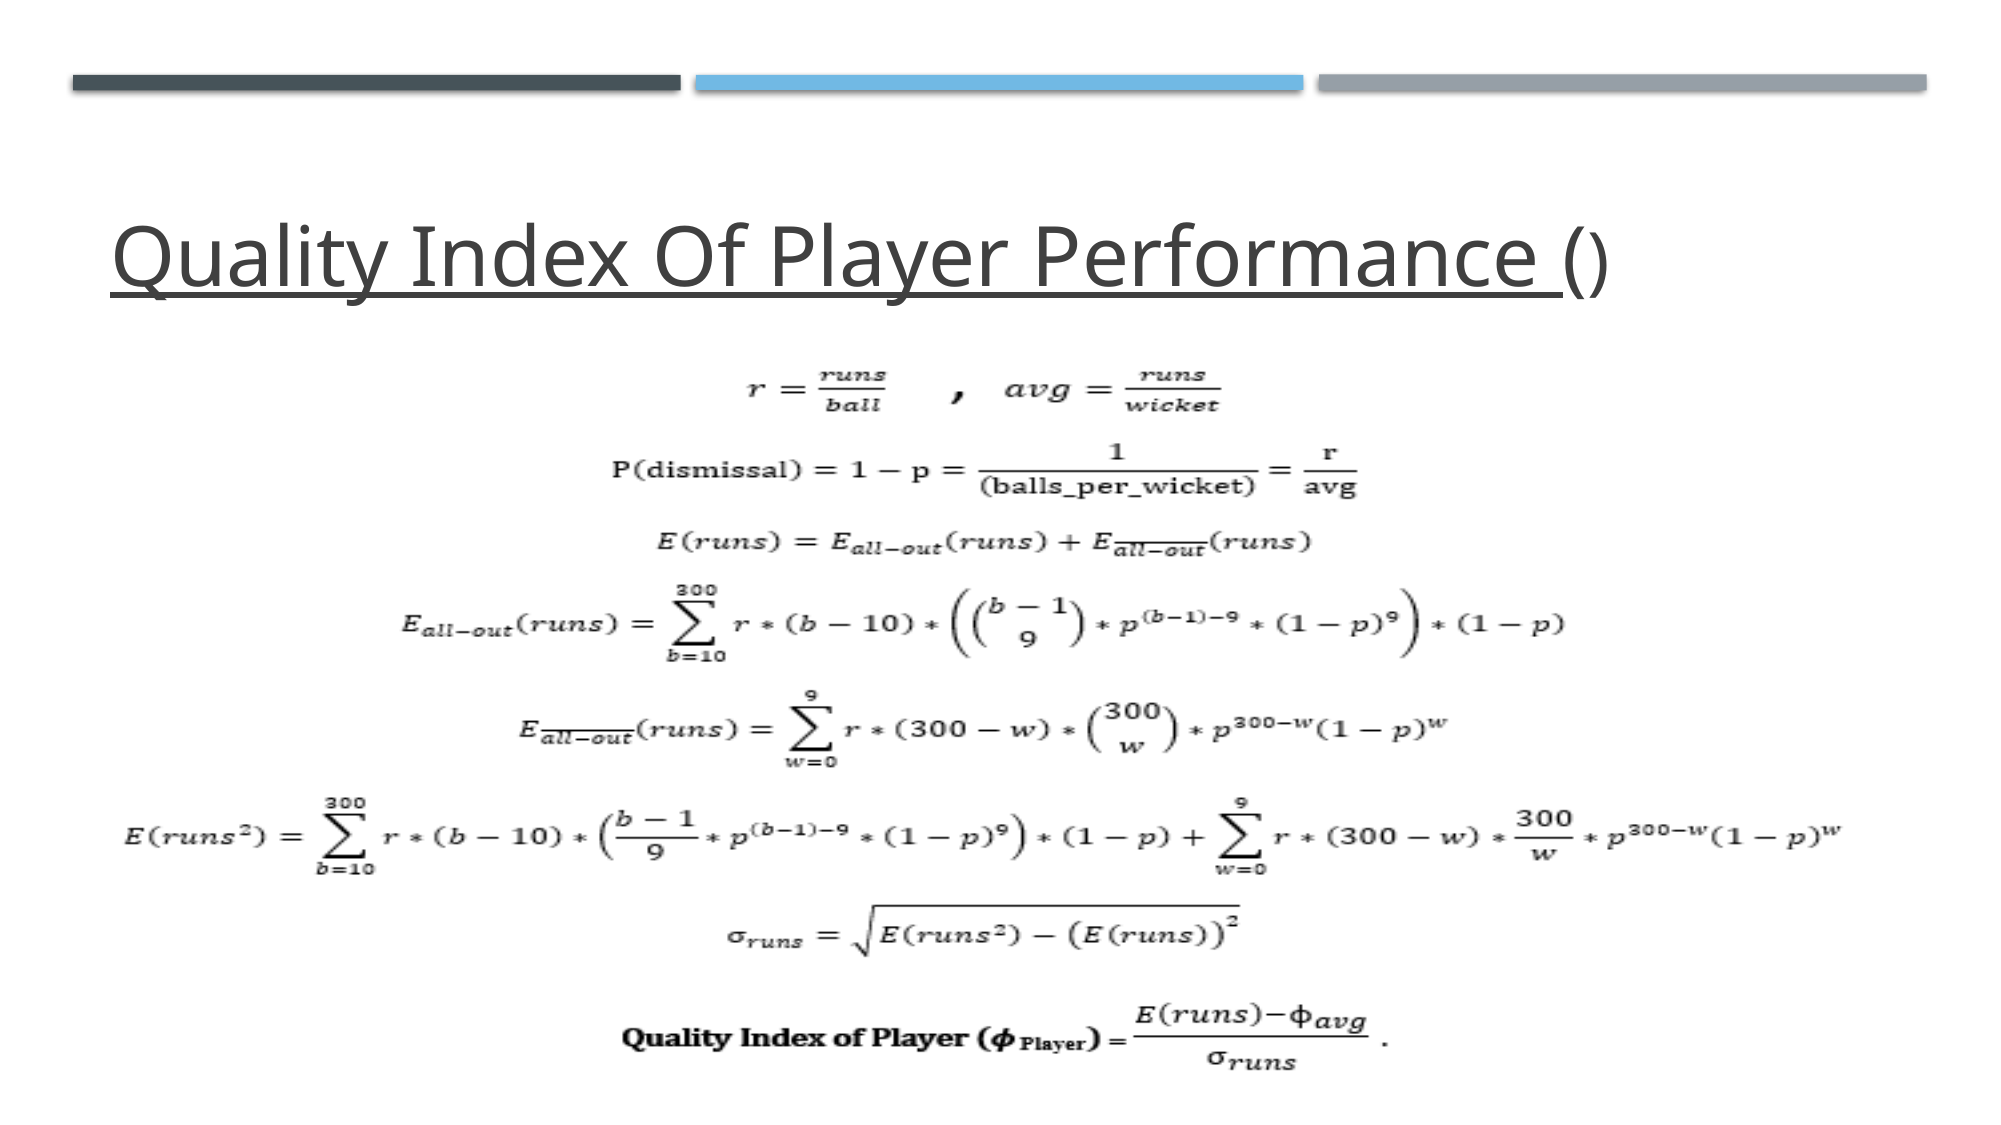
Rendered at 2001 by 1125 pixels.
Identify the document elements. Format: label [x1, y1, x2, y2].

picture [57, 322, 1943, 1095]
